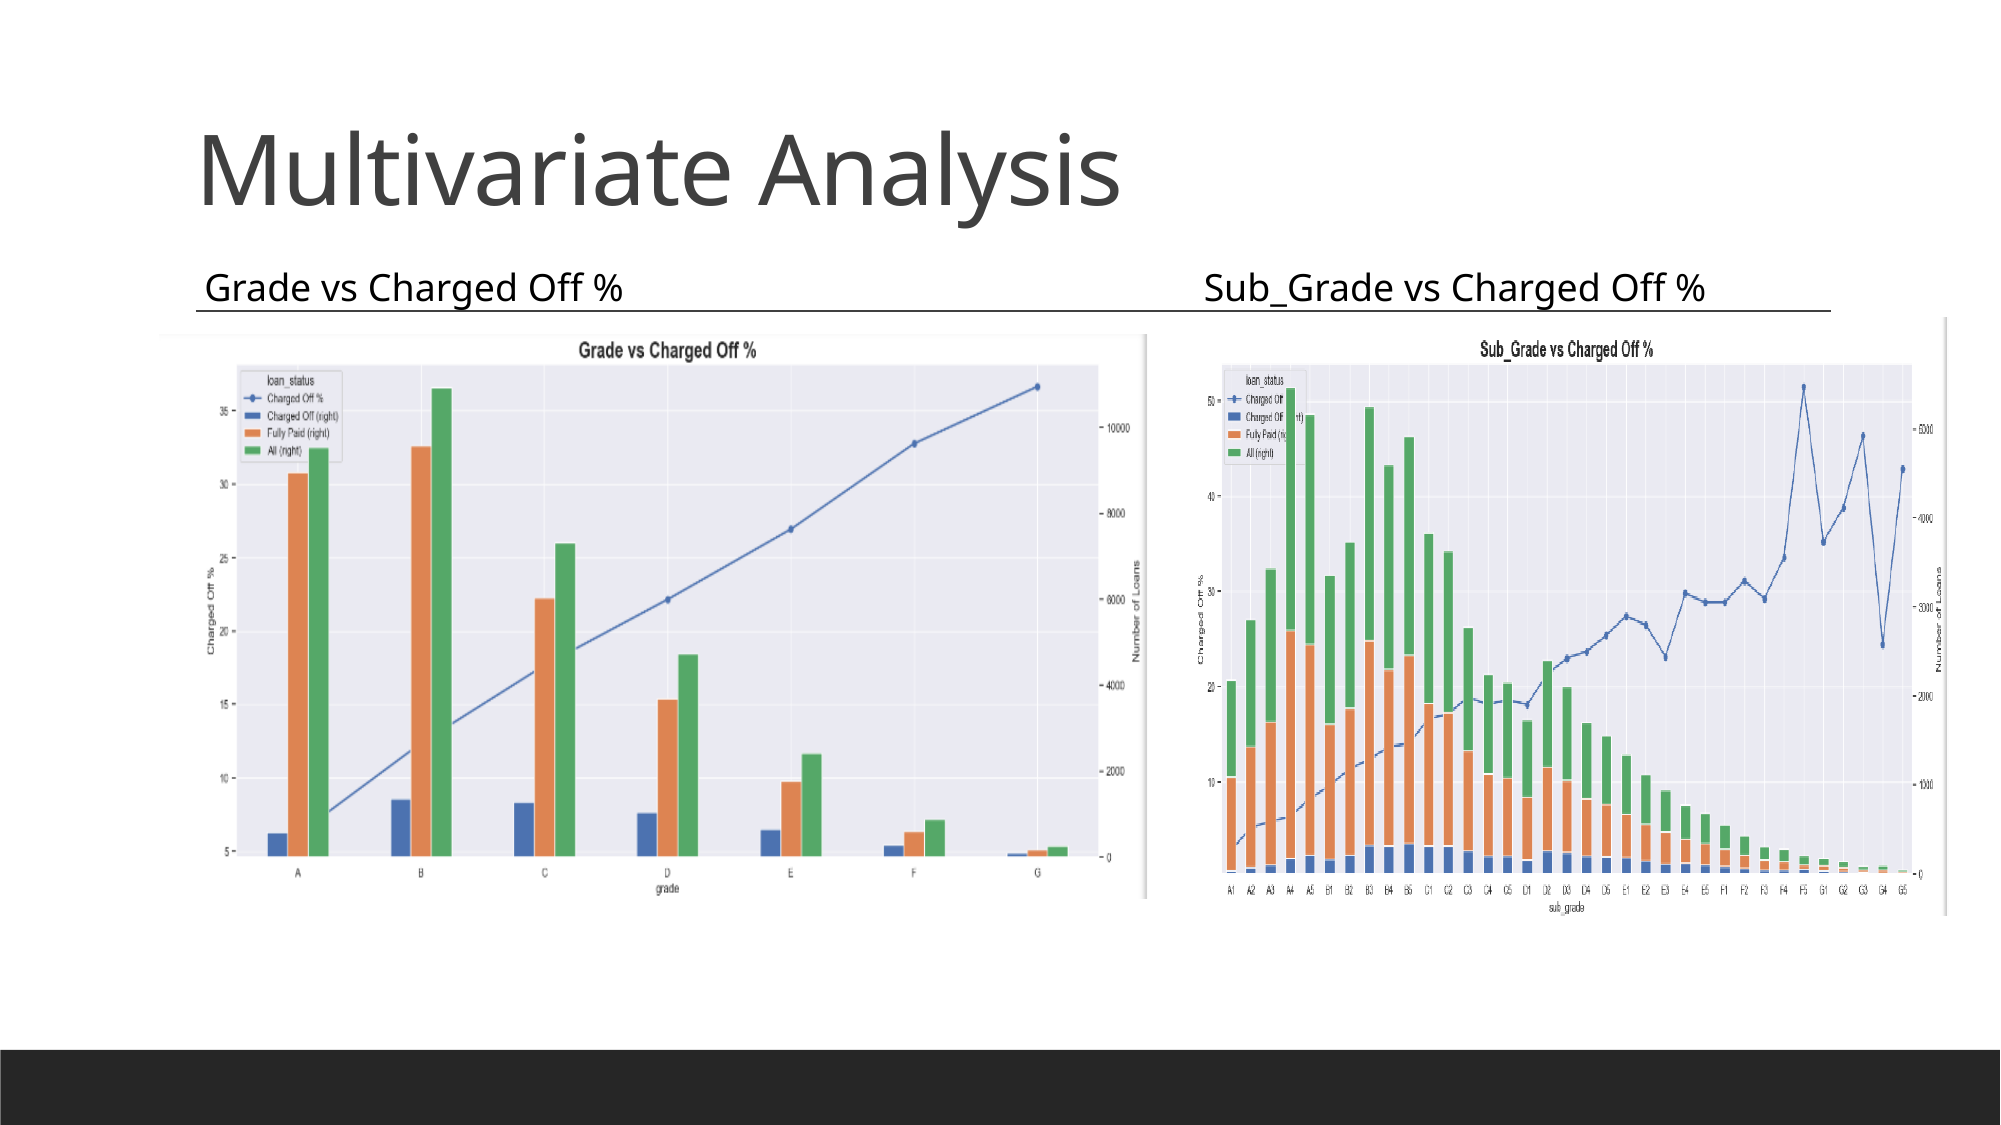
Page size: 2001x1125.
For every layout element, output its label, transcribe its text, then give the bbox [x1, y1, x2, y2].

title Multivariate Analysis [180, 47, 1830, 235]
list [158, 334, 1149, 899]
picture [1174, 316, 1950, 917]
text_box Sub_Grade vs Charged Off % [1189, 256, 1722, 313]
text_box Grade vs Charged Off % [179, 256, 868, 317]
